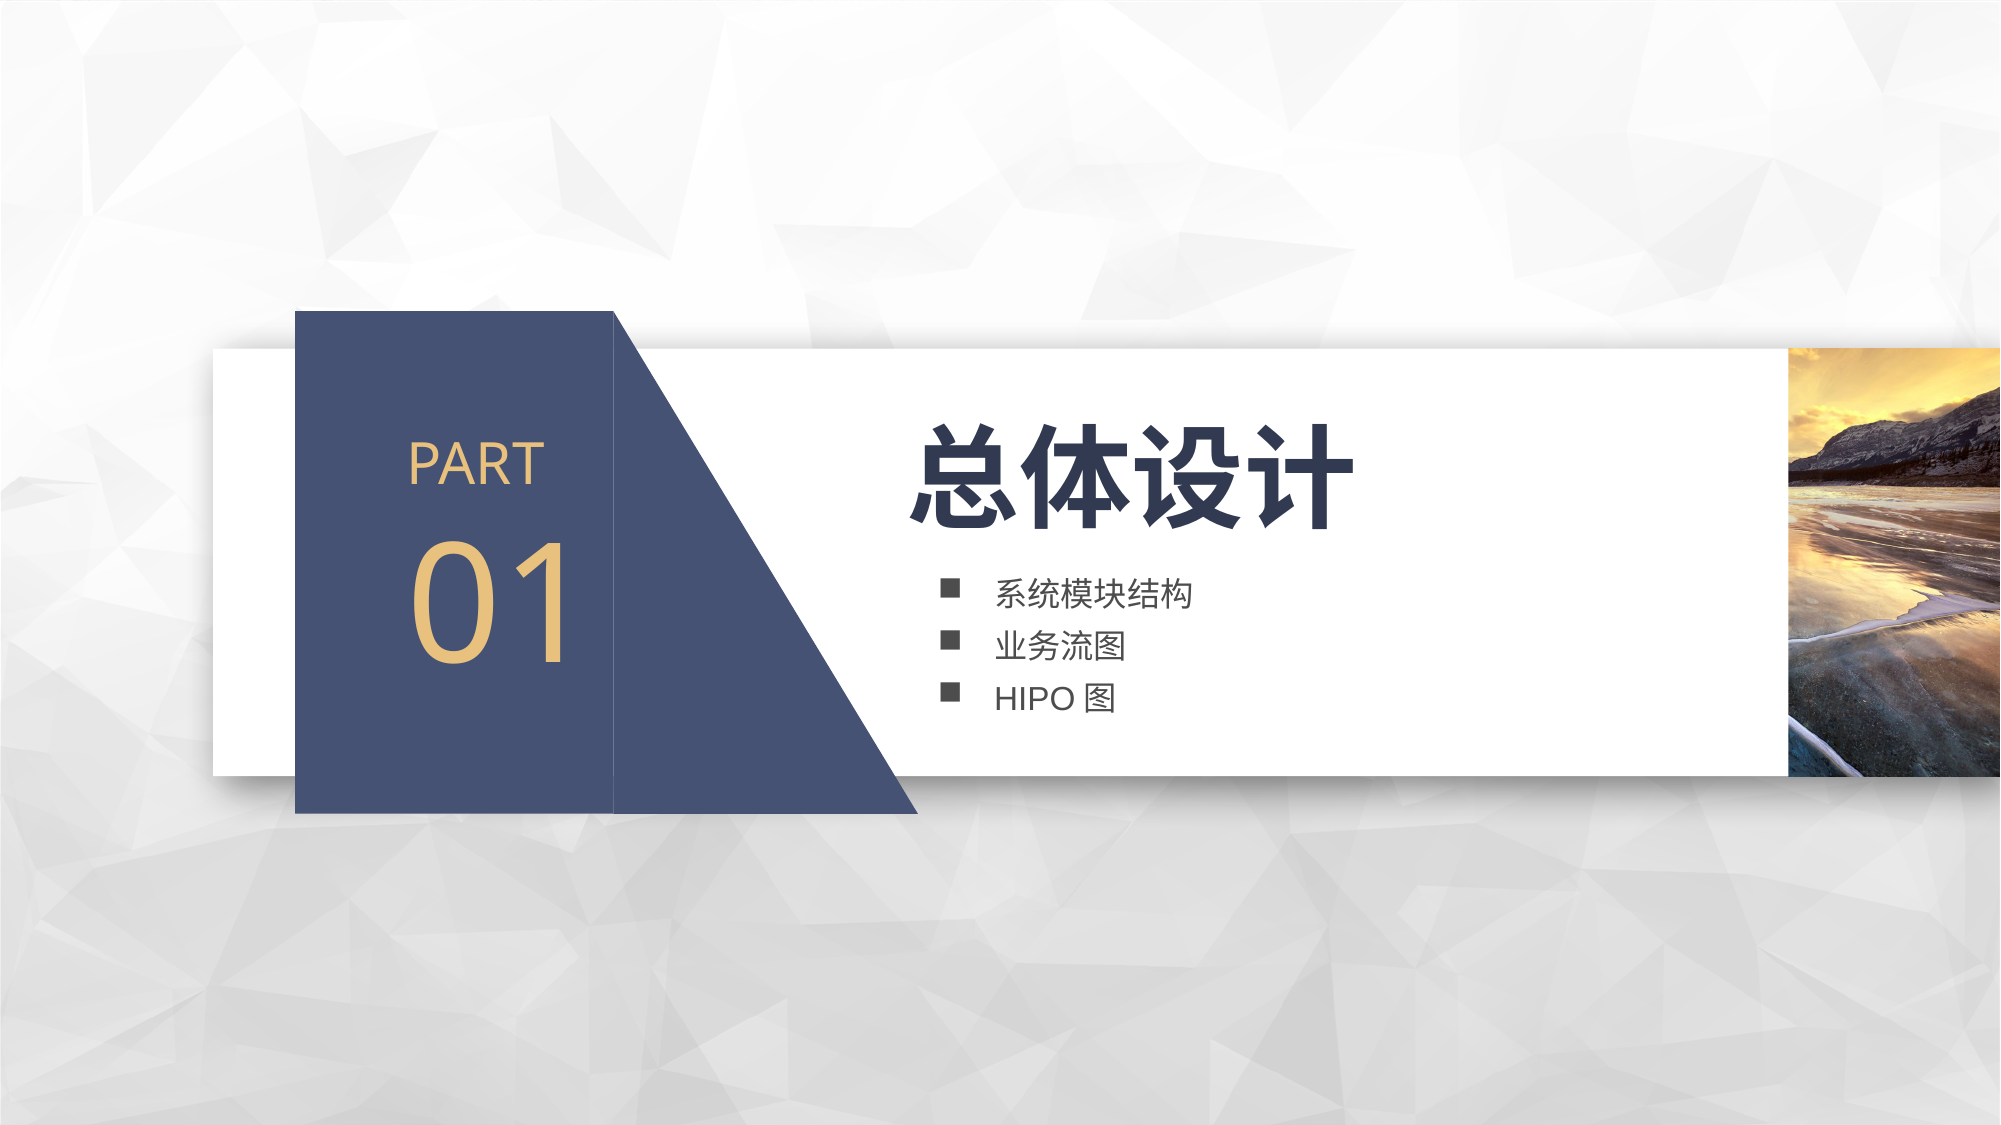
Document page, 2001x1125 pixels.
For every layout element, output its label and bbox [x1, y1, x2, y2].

text_box [213, 348, 295, 777]
text_box [918, 348, 2000, 777]
picture [0, 0, 2000, 1125]
text_box [295, 311, 918, 814]
